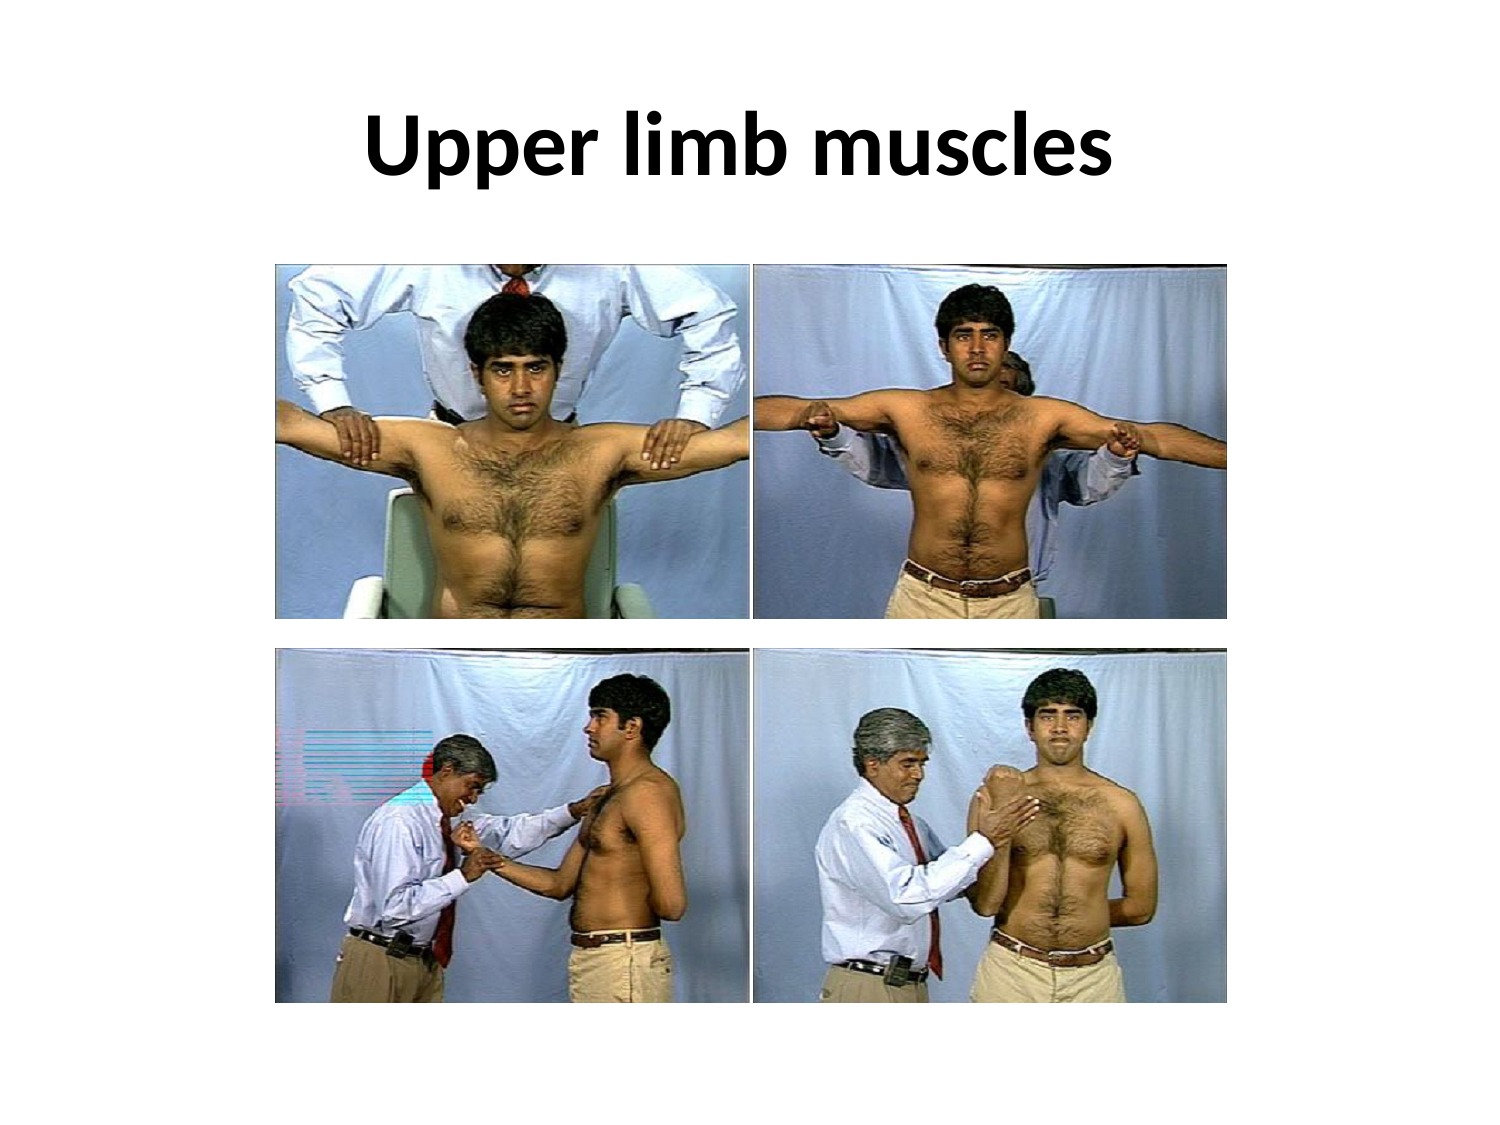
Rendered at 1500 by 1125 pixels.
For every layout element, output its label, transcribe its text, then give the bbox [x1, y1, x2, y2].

title Upper limb muscles [75, 45, 1425, 233]
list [273, 262, 1227, 1006]
